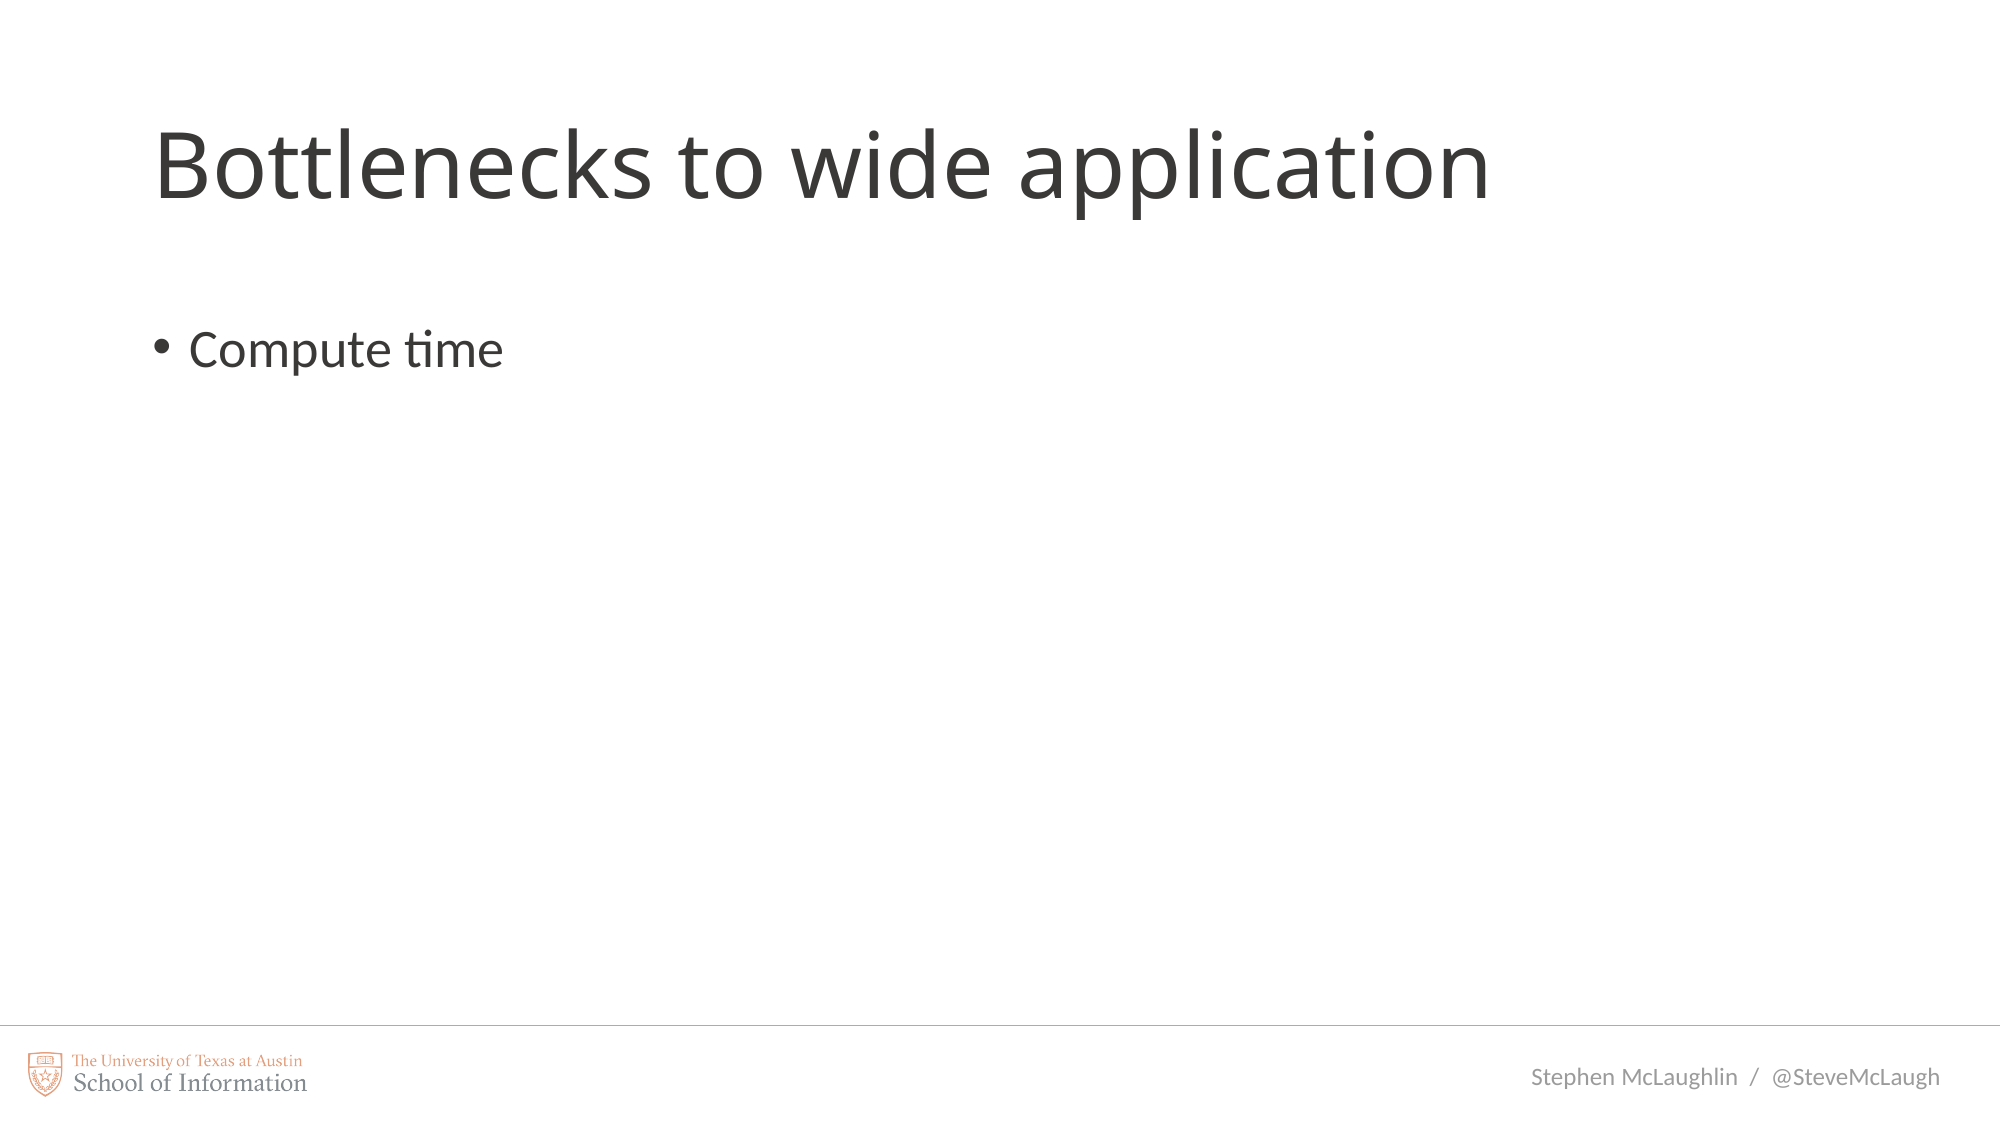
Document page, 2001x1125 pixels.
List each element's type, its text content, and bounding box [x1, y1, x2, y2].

list Compute time [137, 299, 1863, 1014]
picture [28, 1052, 307, 1097]
title Bottlenecks to wide application [137, 59, 1863, 278]
text_box Stephen McLaughlin / @SteveMcLaugh [1516, 1052, 2000, 1098]
